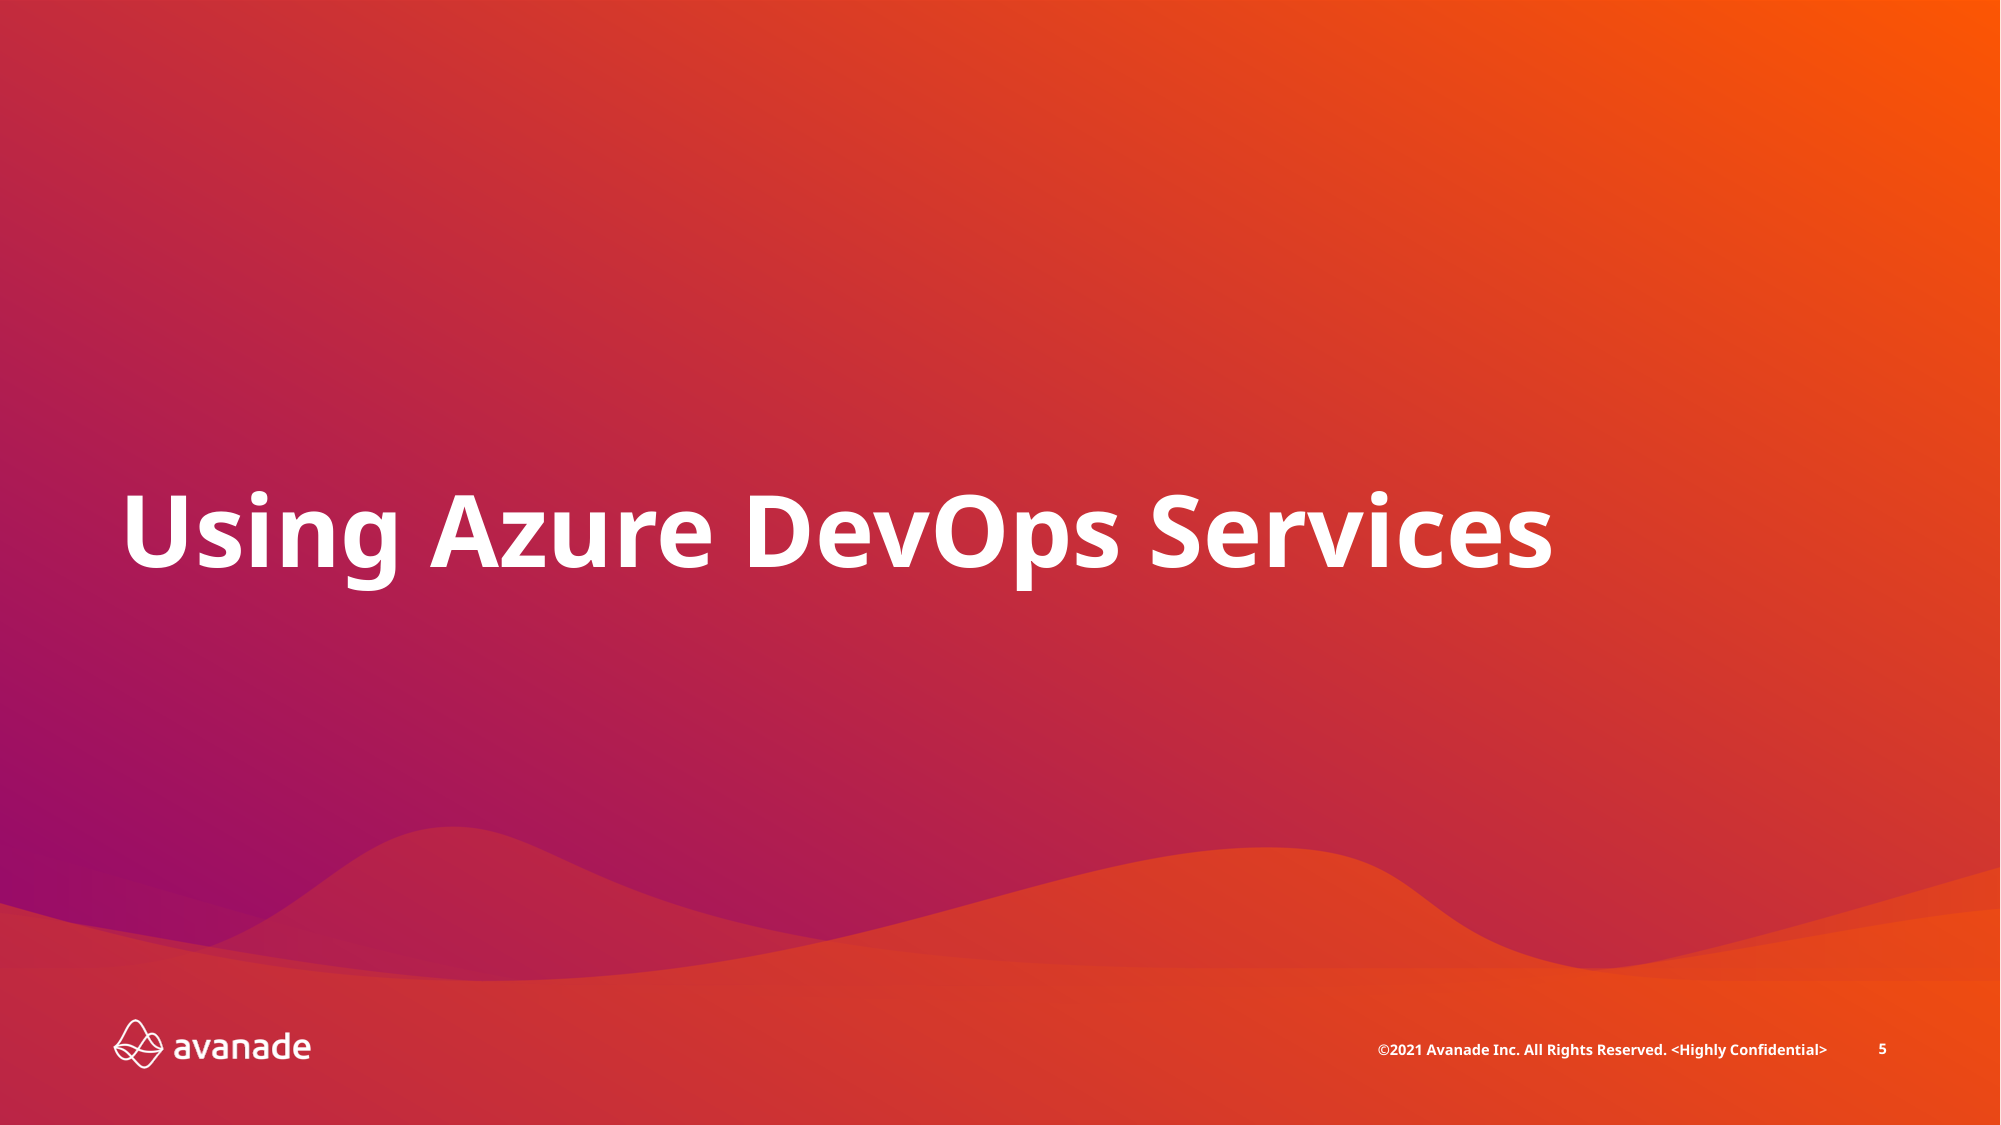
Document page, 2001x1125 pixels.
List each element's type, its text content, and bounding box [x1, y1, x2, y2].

list Using Azure DevOps Services [104, 373, 1885, 597]
picture [0, 0, 2001, 1125]
